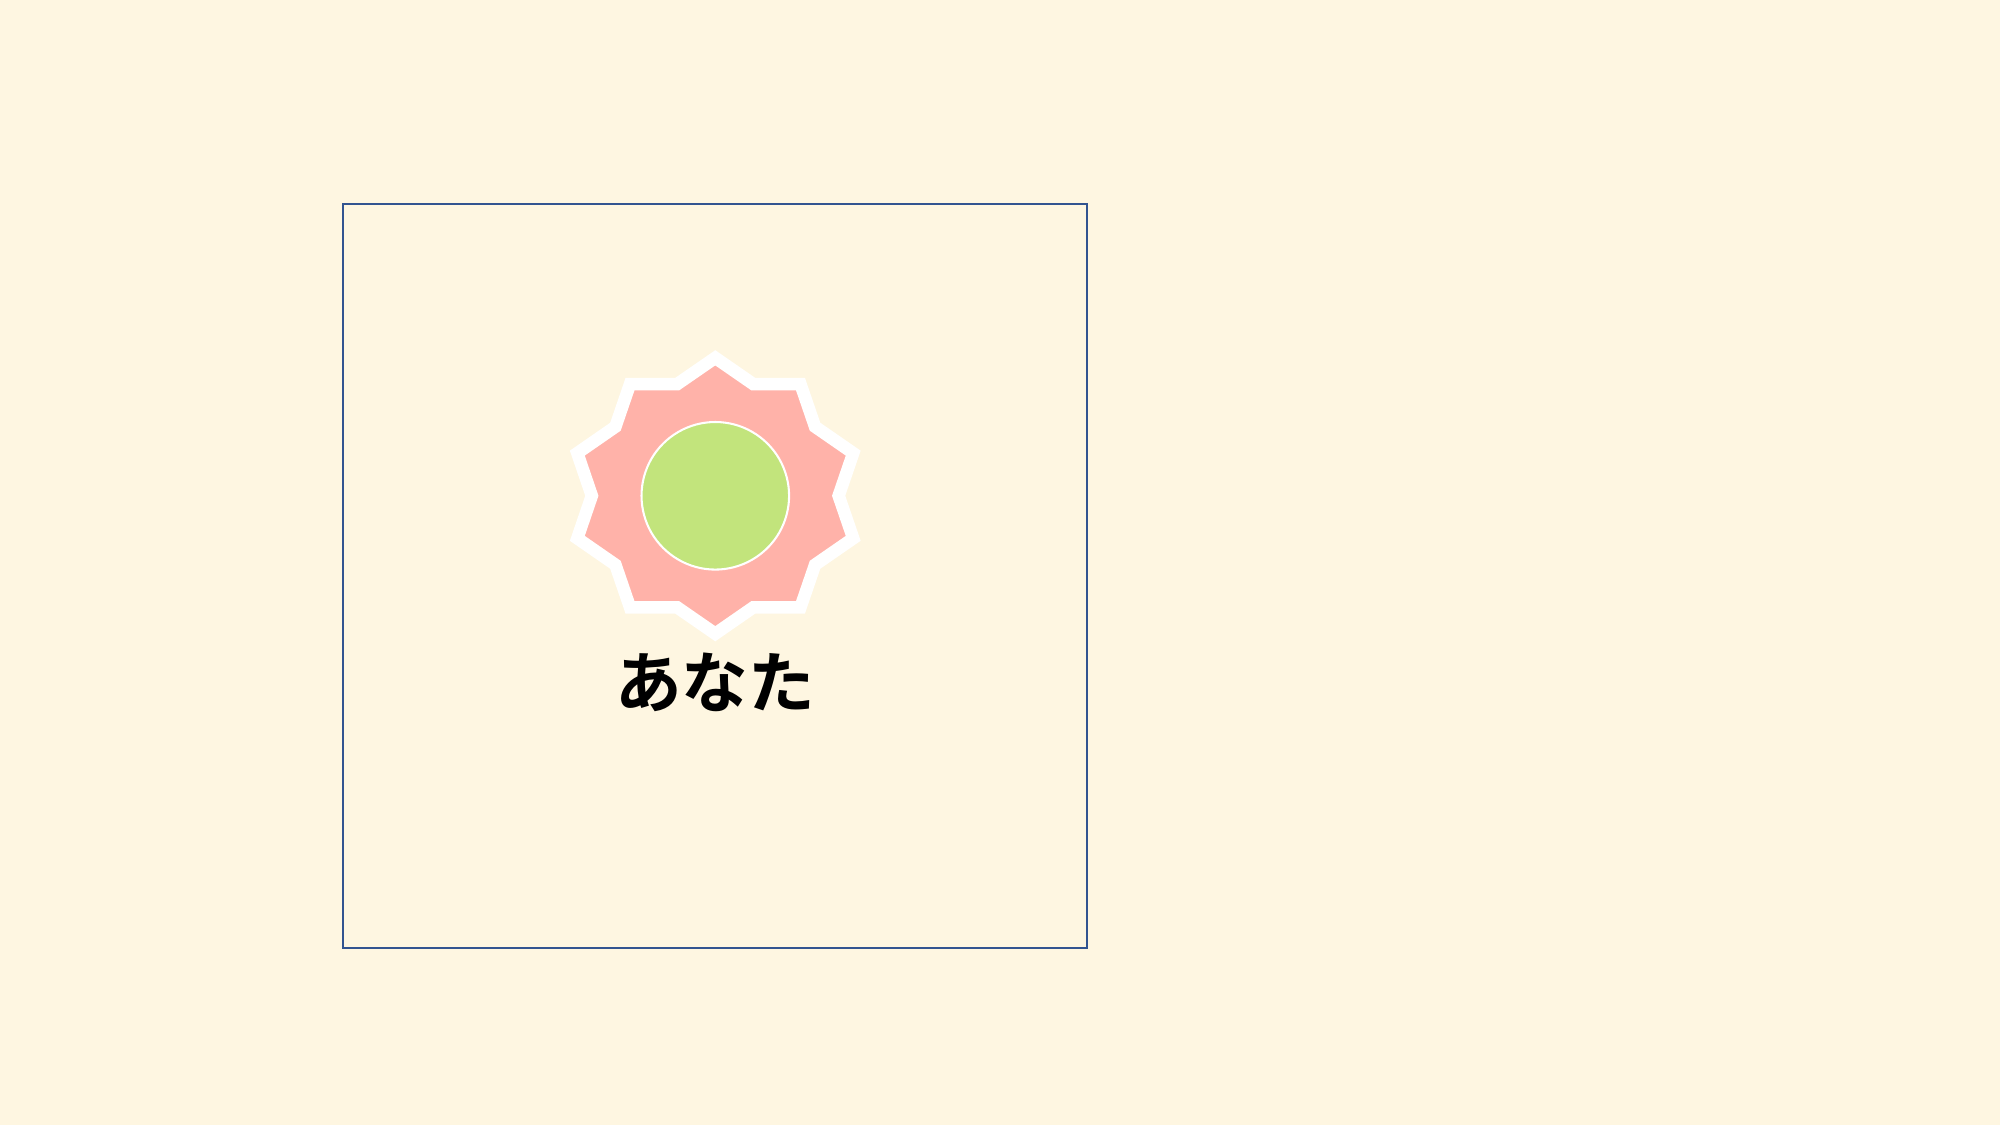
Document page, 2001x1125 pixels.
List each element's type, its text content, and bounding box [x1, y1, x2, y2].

text_box [576, 356, 855, 633]
text_box あなた [563, 633, 868, 729]
text_box [342, 203, 1088, 949]
text_box [640, 420, 791, 571]
